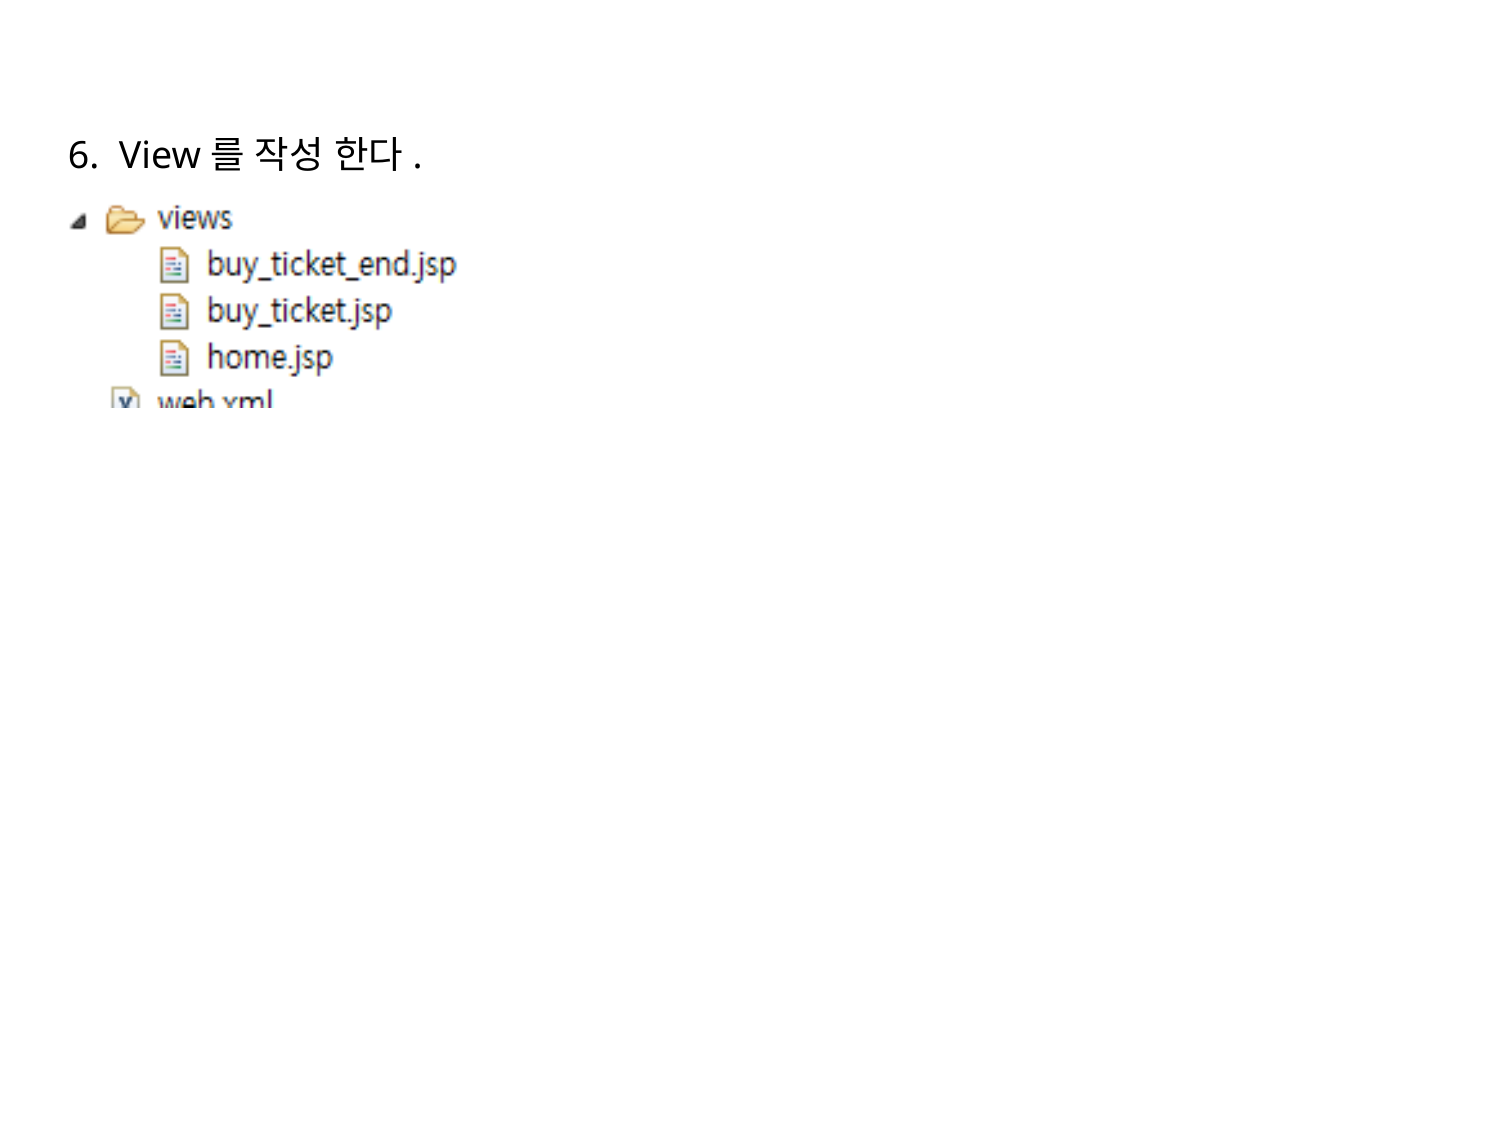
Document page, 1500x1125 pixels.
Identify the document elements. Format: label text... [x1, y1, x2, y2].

text_box 6. View를 작성 한다. [53, 123, 833, 184]
picture [52, 195, 555, 408]
